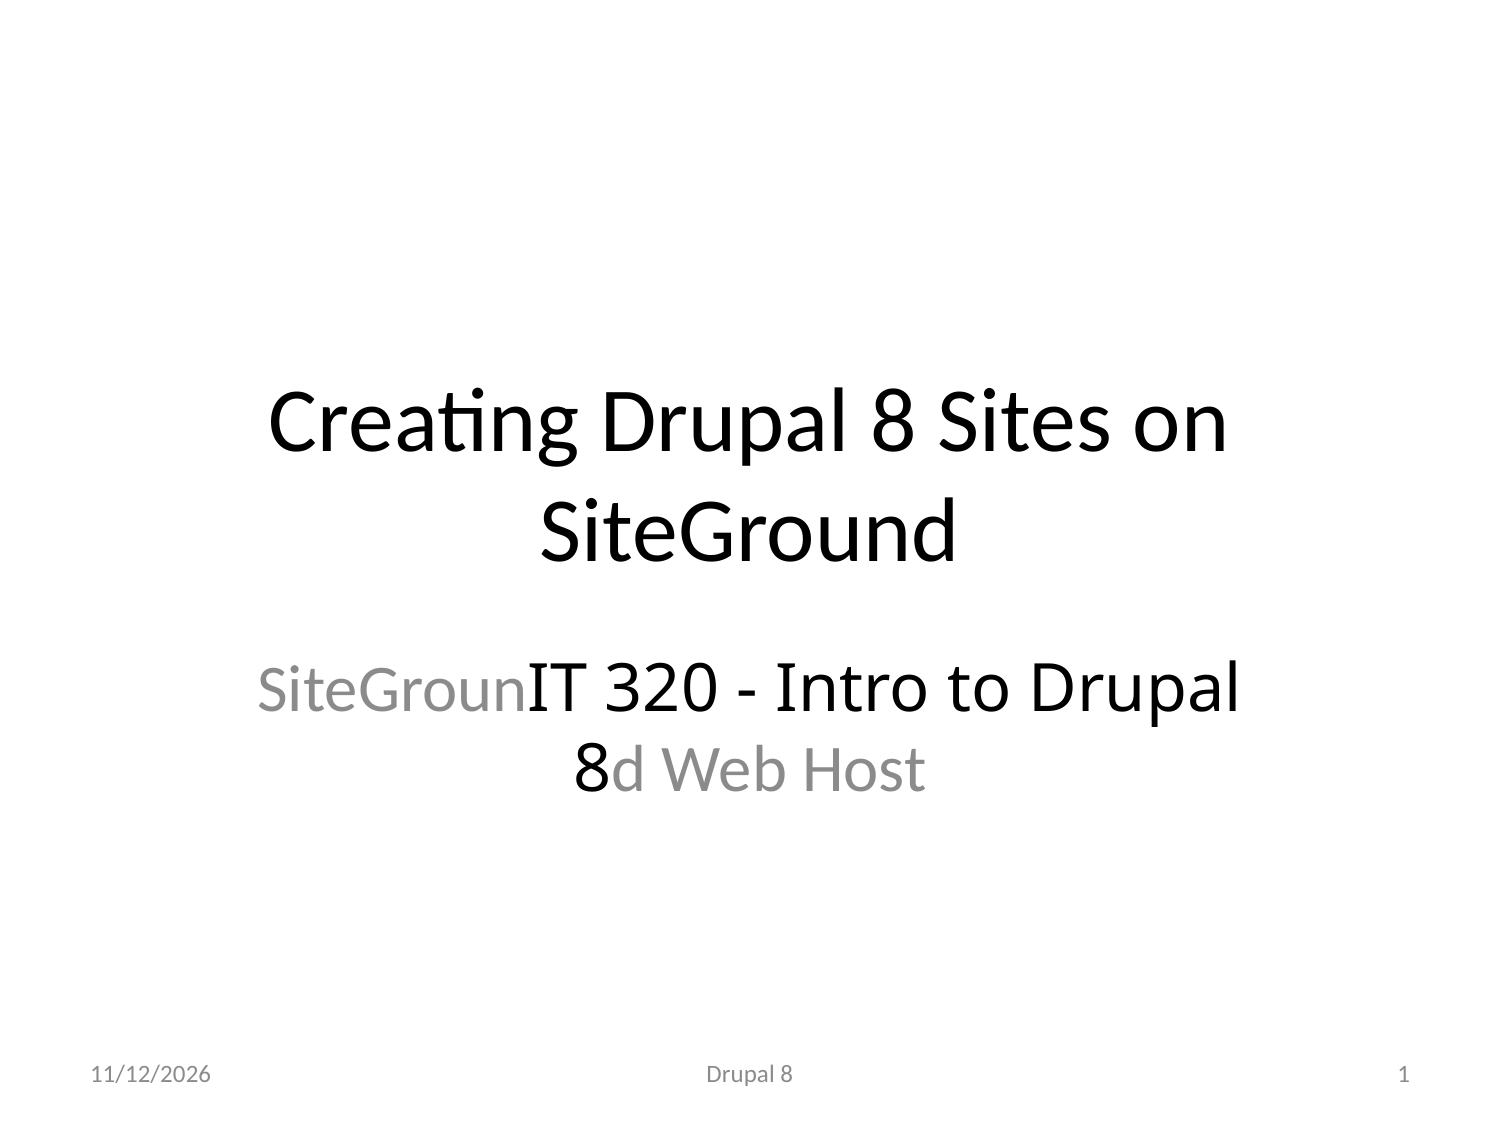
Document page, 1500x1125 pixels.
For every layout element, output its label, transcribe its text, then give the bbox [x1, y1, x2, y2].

footer Drupal 8 [512, 1042, 988, 1103]
subtitle SiteGrounIT 320 - Intro to Drupal 8d Web Host [225, 637, 1275, 925]
slide_number 1 [1074, 1042, 1425, 1103]
title Creating Drupal 8 Sites on SiteGround [112, 349, 1388, 591]
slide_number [75, 1042, 425, 1103]
